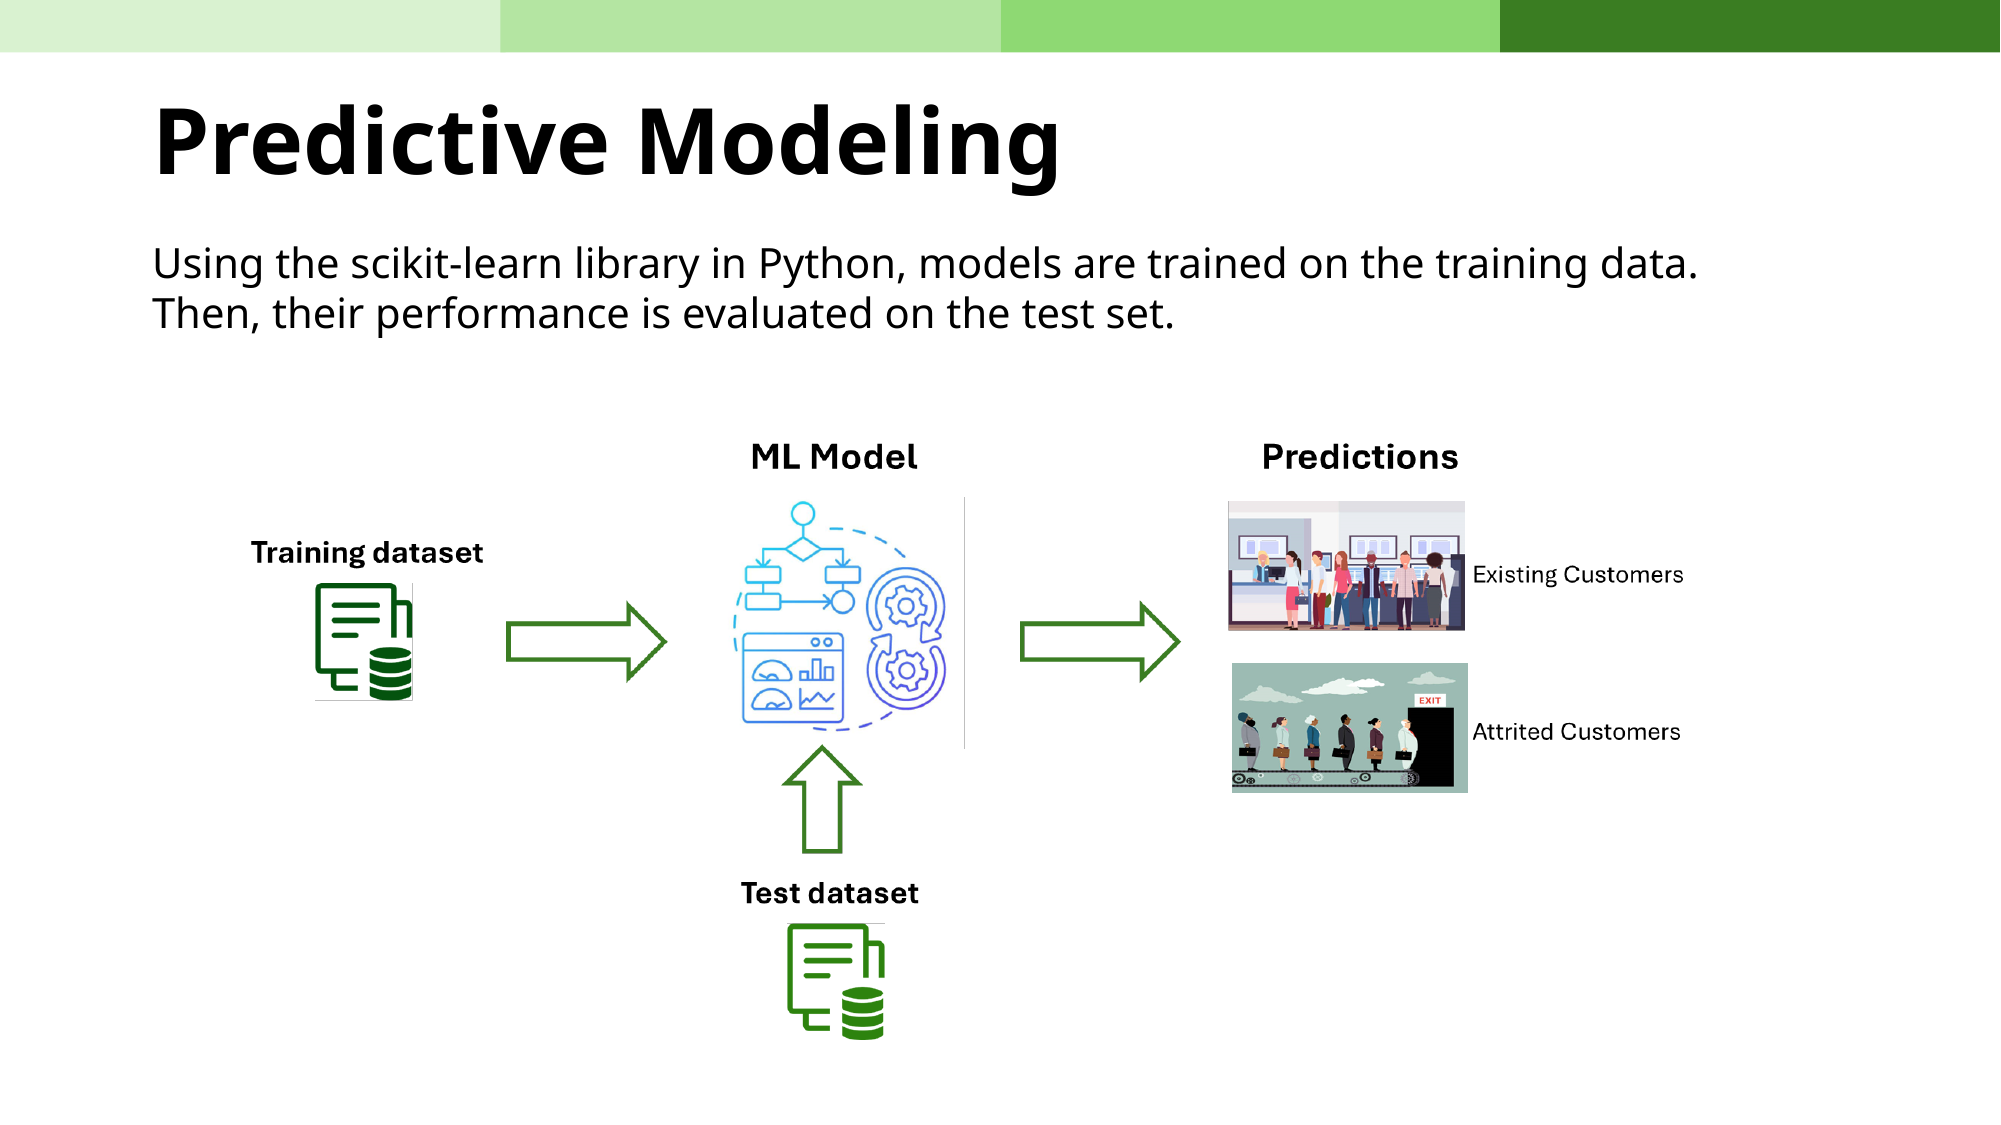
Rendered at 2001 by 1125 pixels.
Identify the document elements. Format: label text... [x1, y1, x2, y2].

text_box Predictive Modeling [137, 59, 1863, 230]
picture [231, 421, 1828, 1041]
text_box Using the scikit-learn library in Python, models are trained on the training data. Then, their performance is evaluated on the test set. [137, 229, 1827, 345]
